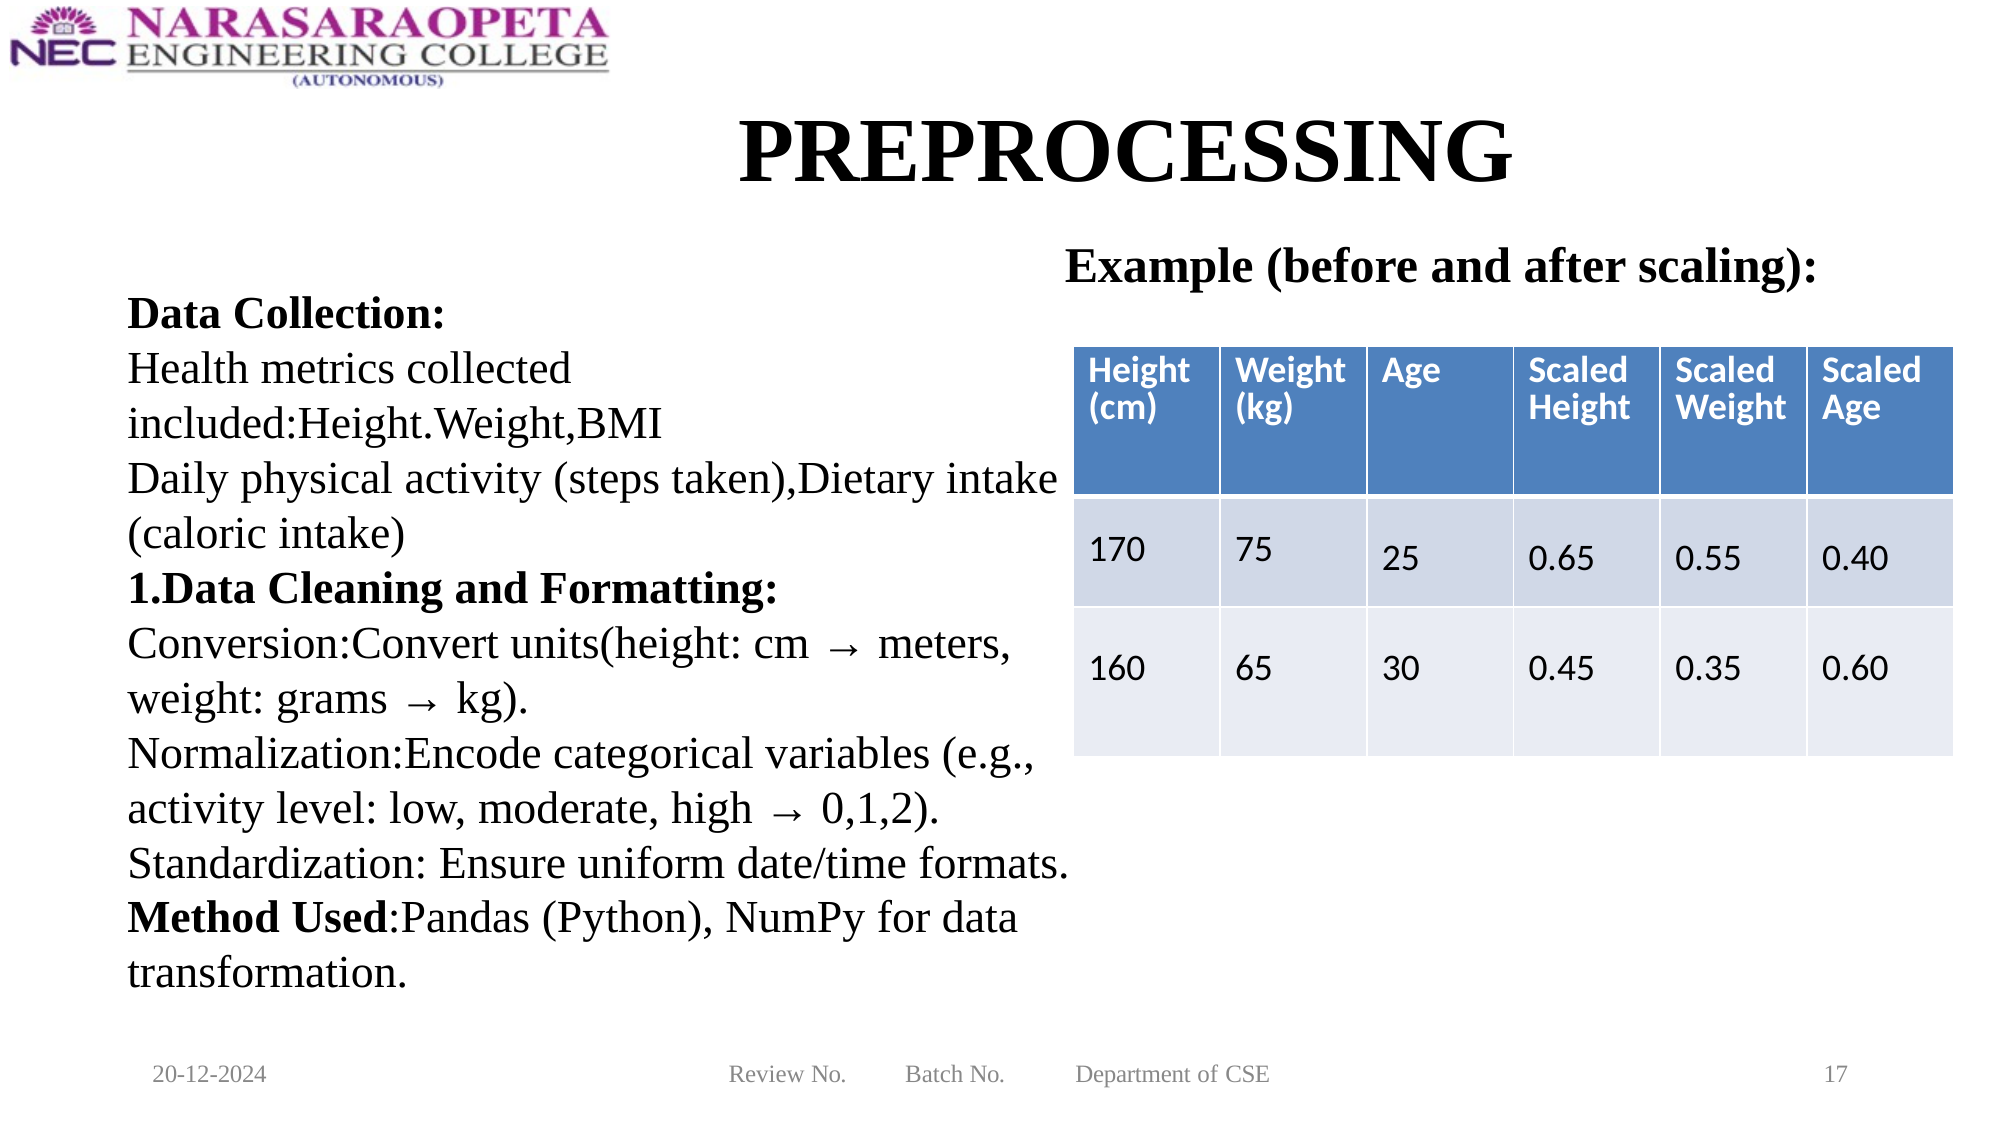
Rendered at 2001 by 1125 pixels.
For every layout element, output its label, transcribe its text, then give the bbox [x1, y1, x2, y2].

title PREPROCESSING [171, 46, 1829, 275]
table_header Scaled Weight [1661, 347, 1806, 494]
text_box Data Collection: Health metrics collected included:Height.Weight,BMI Daily physical activity (steps taken),Dietary intake (caloric intake) 1.Data Cleaning and Formatting: Conversion:Convert units(height: cm → meters, weight: grams → kg). Normalization:Encode categorical variables (e.g., activity level: low, moderate, high → 0,1,2). Standardization: Ensure uniform date/time formats. Method Used:Pandas (Python), NumPy for data transformation. [112, 275, 1125, 1005]
table_header Weight (kg) [1221, 347, 1366, 494]
table_cell 0.45 [1514, 608, 1659, 756]
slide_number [150, 1058, 272, 1125]
table_cell 75 [1221, 499, 1366, 606]
text_box Department of CSE [1073, 1058, 1274, 1088]
text_box Example (before and after scaling): [1049, 224, 1875, 300]
table_cell 0.40 [1808, 499, 1953, 606]
table_cell 30 [1368, 608, 1513, 756]
table_cell 0.60 [1808, 608, 1953, 756]
table_cell 160 [1125, 608, 1219, 756]
table_header Scaled Age [1808, 347, 1953, 494]
table_cell 0.35 [1661, 608, 1806, 756]
slide_number 17 [1821, 1058, 1857, 1125]
table_cell 25 [1368, 499, 1513, 606]
picture [9, 6, 611, 89]
table_cell 170 [1125, 499, 1219, 606]
table_header Scaled Height [1514, 347, 1659, 494]
text_box Review No. [726, 1058, 851, 1088]
table_header Age [1368, 347, 1513, 494]
table_cell 0.65 [1514, 499, 1659, 606]
footer Batch No. [903, 1058, 1009, 1125]
table_cell 65 [1221, 608, 1366, 756]
table_header Height (cm) [1125, 347, 1219, 494]
table_cell 0.55 [1661, 499, 1806, 606]
